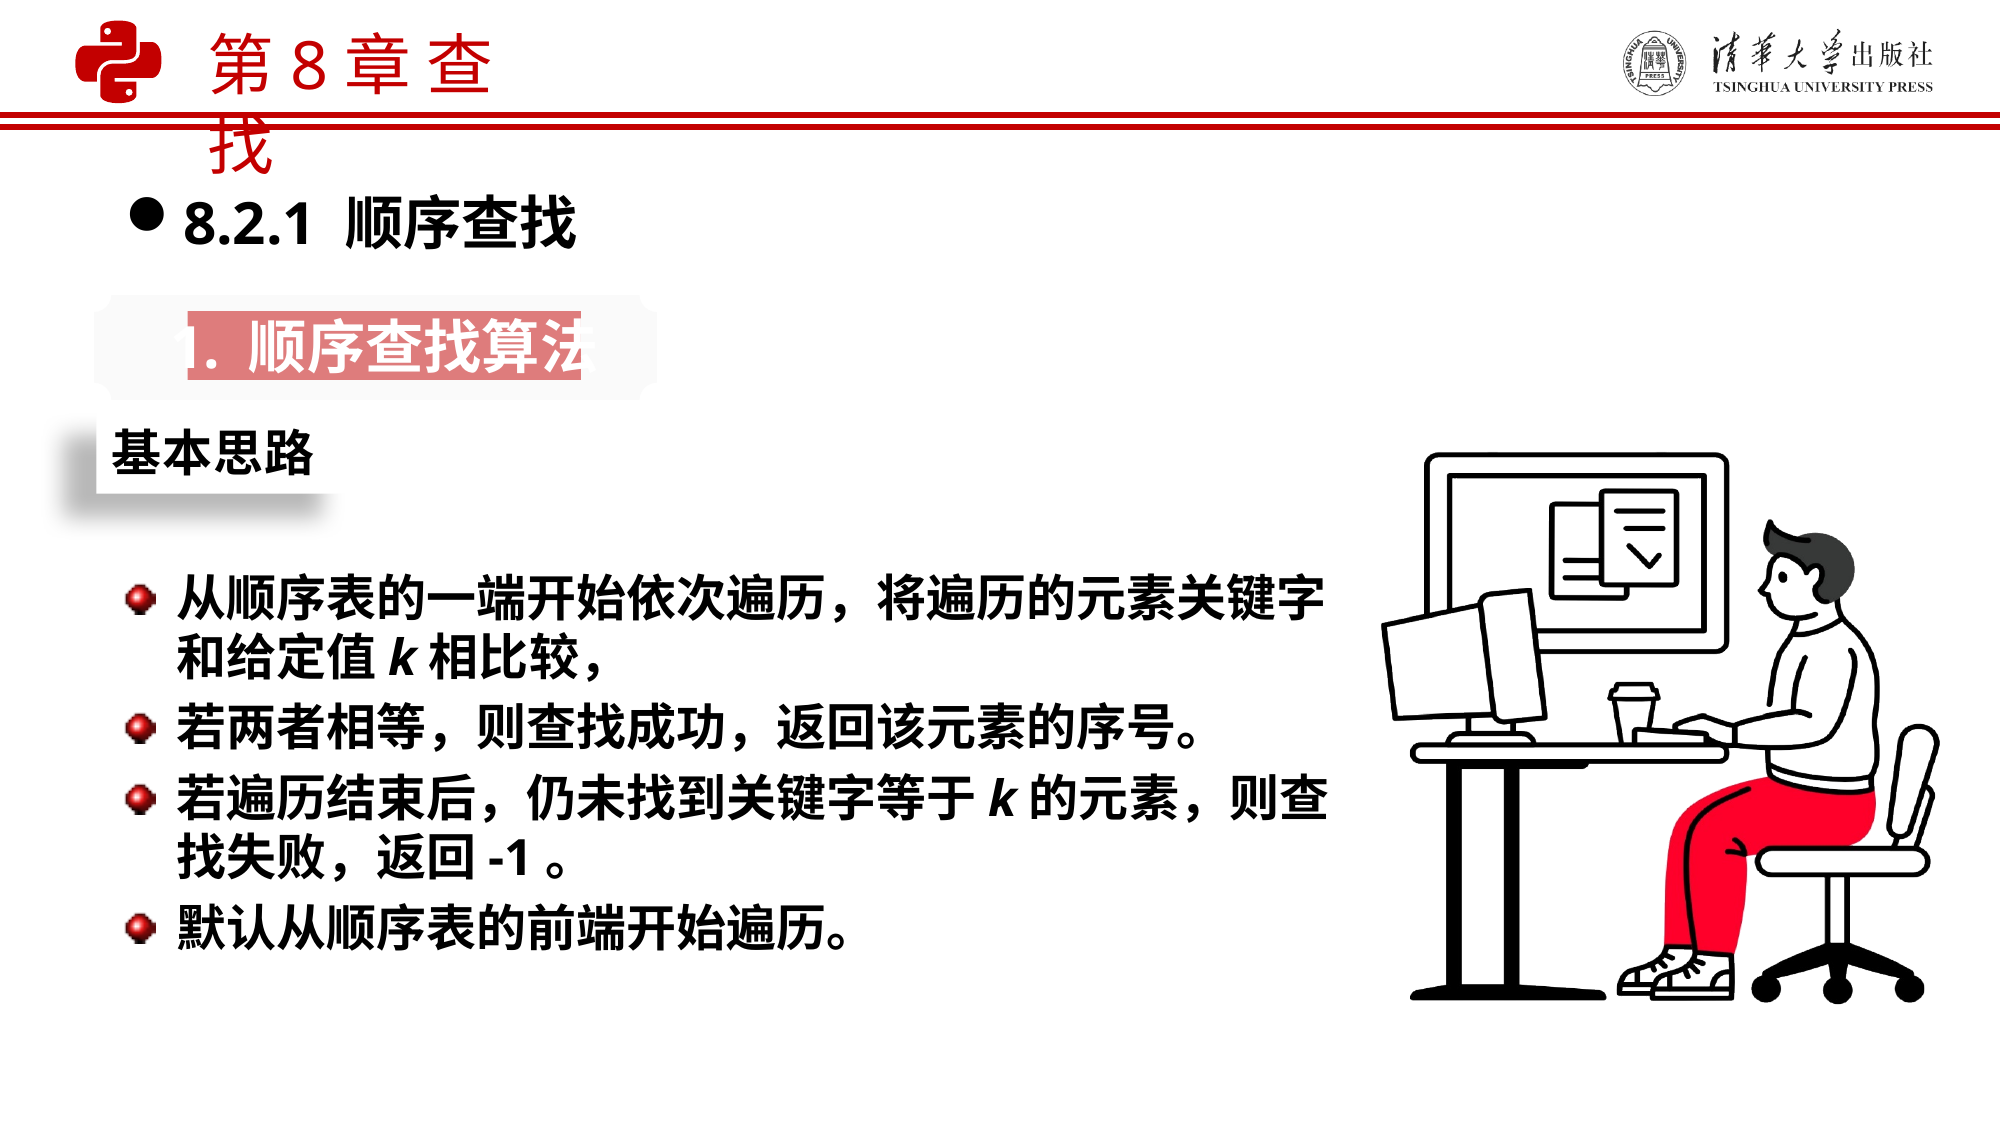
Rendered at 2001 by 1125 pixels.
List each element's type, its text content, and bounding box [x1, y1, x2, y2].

picture [120, 579, 156, 615]
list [1362, 386, 2000, 1044]
picture [120, 908, 156, 944]
picture [120, 708, 156, 744]
text_box 8.2.1 顺序查找 [110, 178, 743, 264]
picture [120, 779, 156, 815]
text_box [93, 294, 658, 401]
text_box 从顺序表的一端开始依次遍历，将遍历的元素关键字和给定值k相比较， 若两者相等，则查找成功，返回该元素的序号。 若遍历结束后，仍未找到关键字等于k的元素，则查找失败，返回-1。 默认从顺序表的前端开始遍历。 [96, 550, 1362, 975]
text_box 基本思路 [95, 409, 355, 495]
text_box 第8章 查找 [193, 15, 569, 178]
